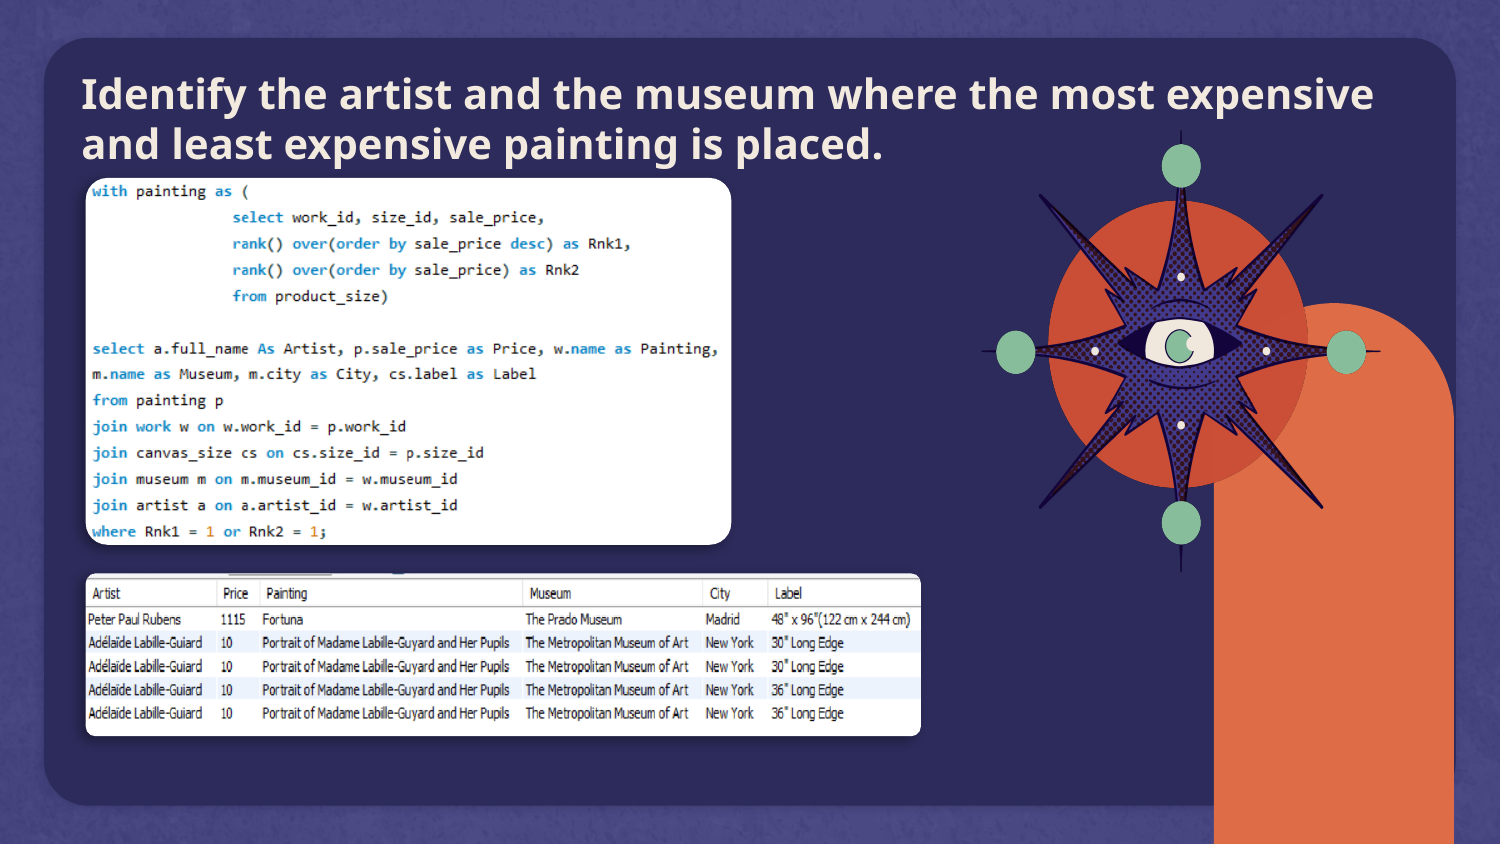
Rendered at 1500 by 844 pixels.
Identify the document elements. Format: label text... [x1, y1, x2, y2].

title Identify the artist and the museum where the most expensive and least expensive painting is placed. [66, 52, 1429, 191]
picture [85, 177, 732, 545]
text_box [1213, 317, 1454, 844]
picture [85, 573, 922, 737]
picture [976, 124, 1386, 579]
